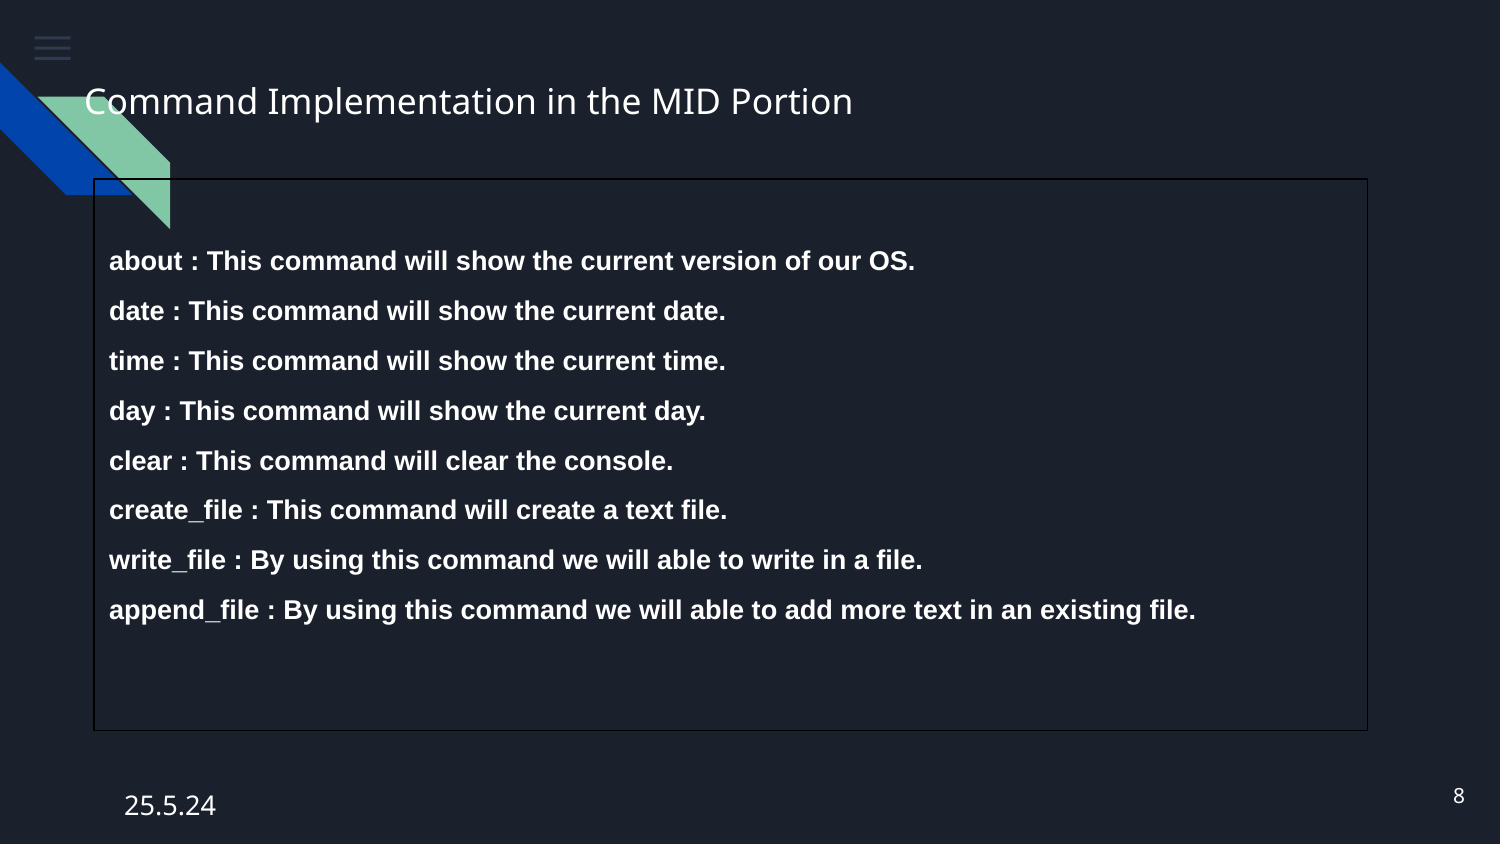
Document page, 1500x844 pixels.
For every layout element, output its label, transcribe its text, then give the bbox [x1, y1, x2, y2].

text_box 25.5.24 [109, 773, 374, 813]
title Command Implementation in the MID Portion [69, 64, 1140, 149]
list about : This command will show the current version of our OS. date : This command will show the current date. time : This command will show the current time. day : This command will show the current day. clear : This command will clear the console. create_file : This command will create a text file. write_file : By using this command we will able to write in a file. append_file : By using this command we will able to add more text in an existing file. [94, 178, 1368, 731]
slide_number ‹#› [1389, 764, 1480, 830]
